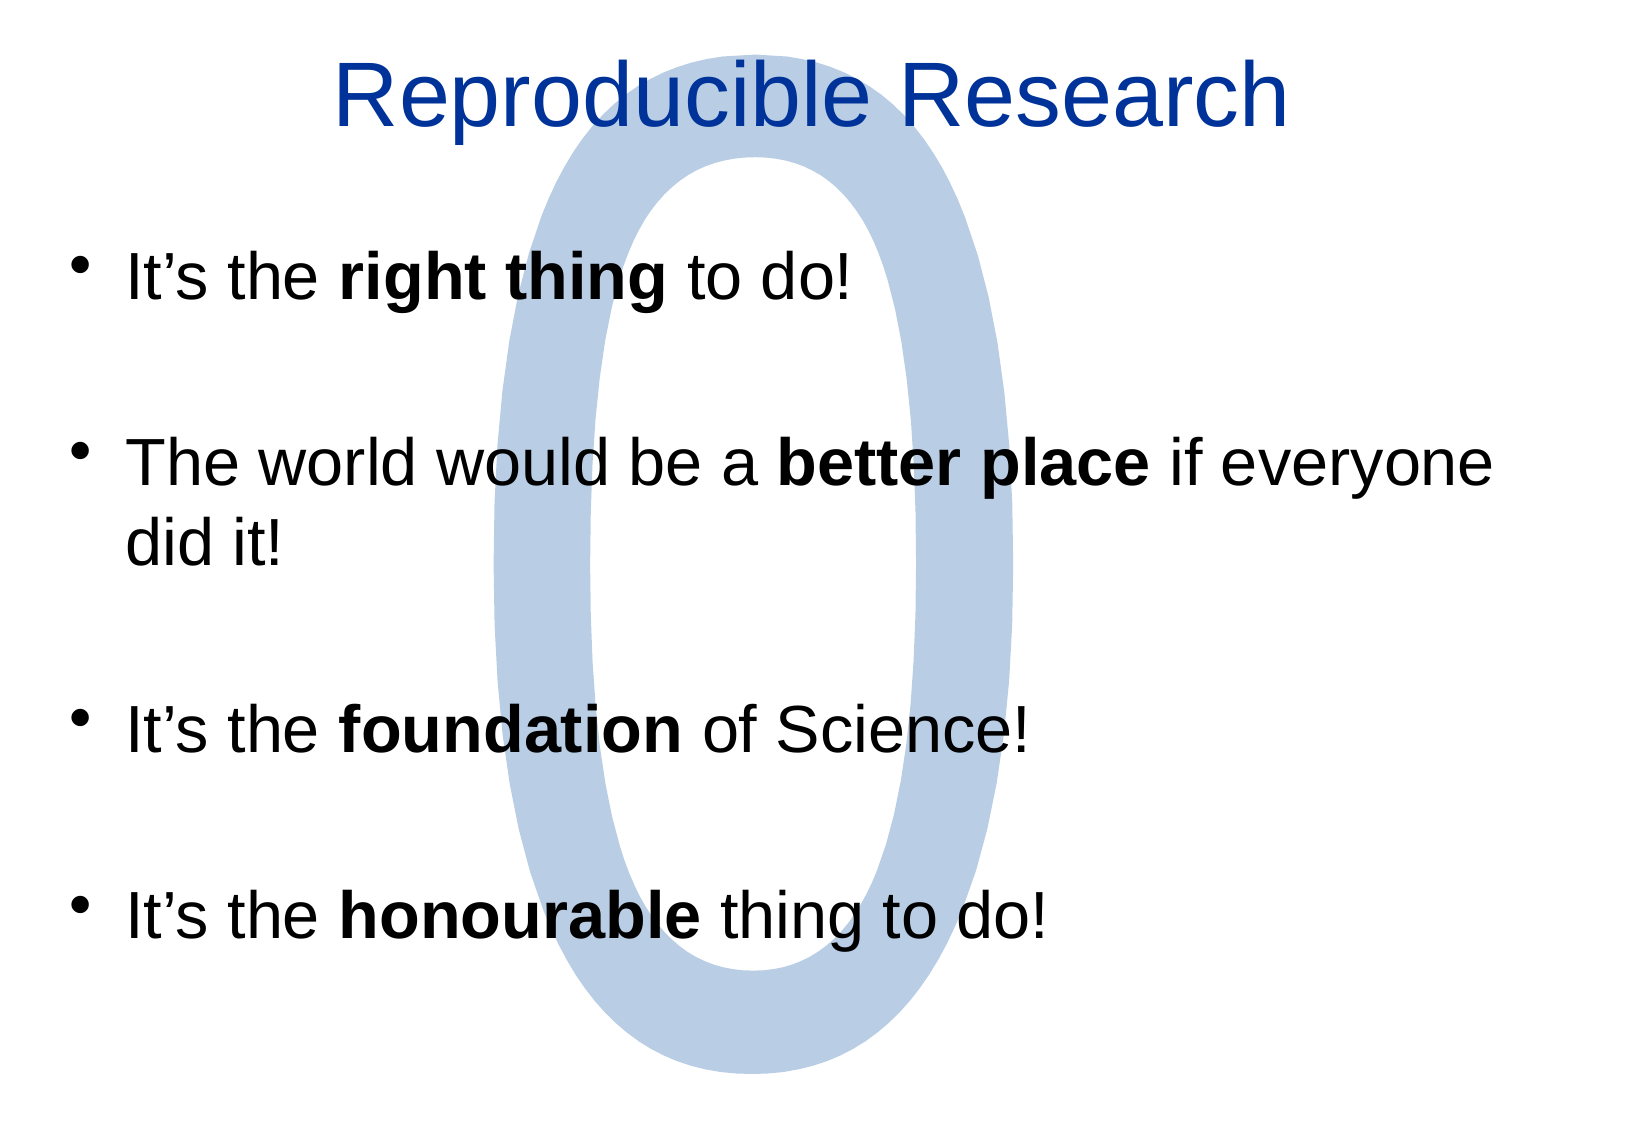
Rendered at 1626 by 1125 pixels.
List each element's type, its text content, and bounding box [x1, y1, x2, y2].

list It’s the right thing to do! The world would be a better place if everyone did it! It’s the foundation of Science! It’s the honourable thing to do! [54, 224, 1585, 1050]
title Reproducible Research [0, 0, 1625, 184]
